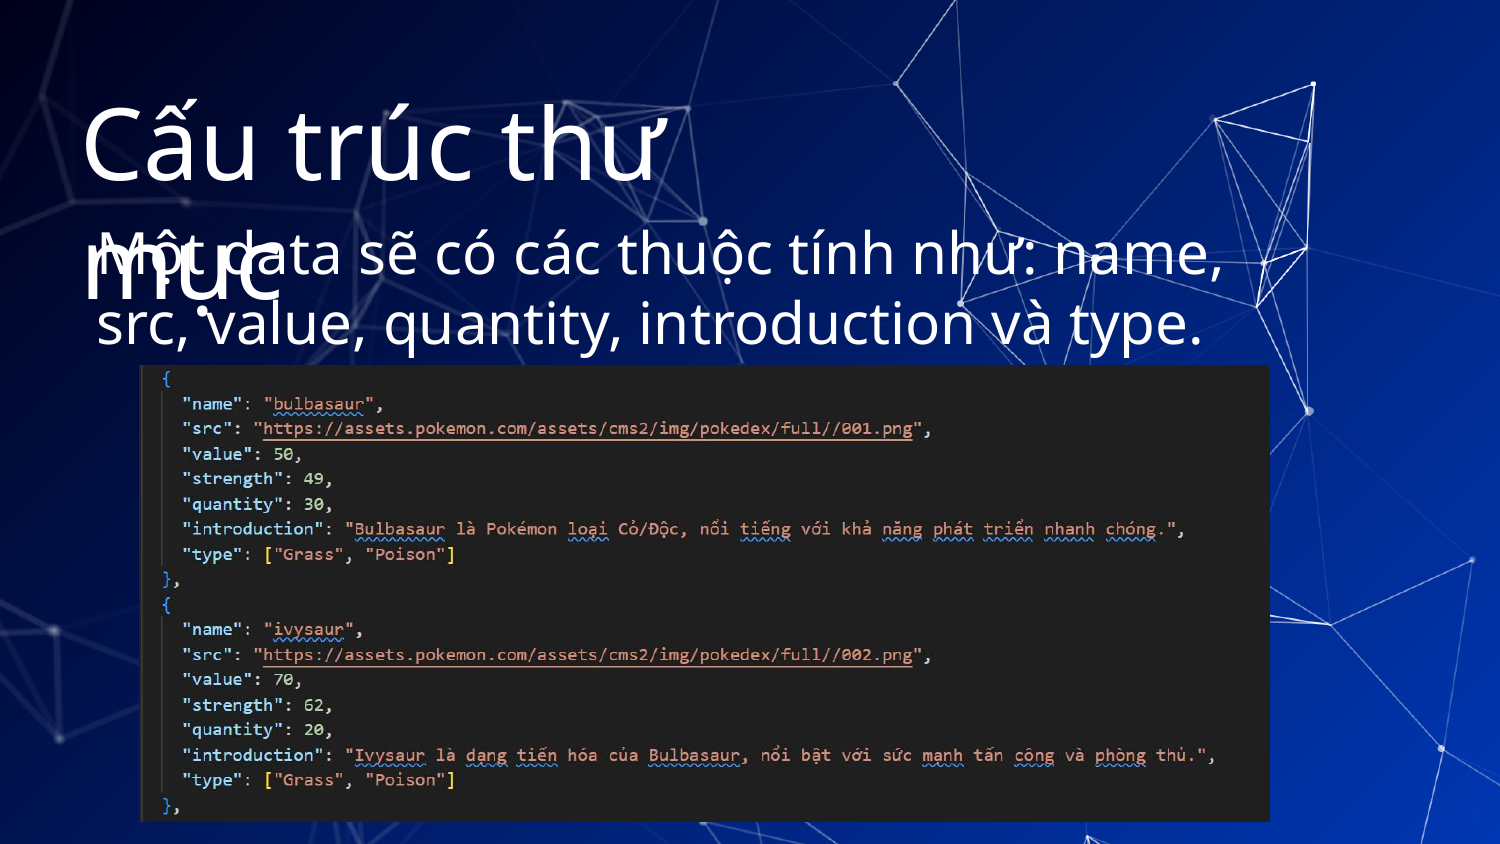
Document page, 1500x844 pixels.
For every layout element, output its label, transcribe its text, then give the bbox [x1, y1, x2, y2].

text_box Cấu trúc thư mục [65, 72, 859, 328]
picture [0, 0, 1500, 844]
slide_number 6 [1391, 779, 1482, 844]
text_box Một data sẽ có các thuộc tính như: name, src, value, quantity, introduction và type. [82, 208, 1281, 364]
